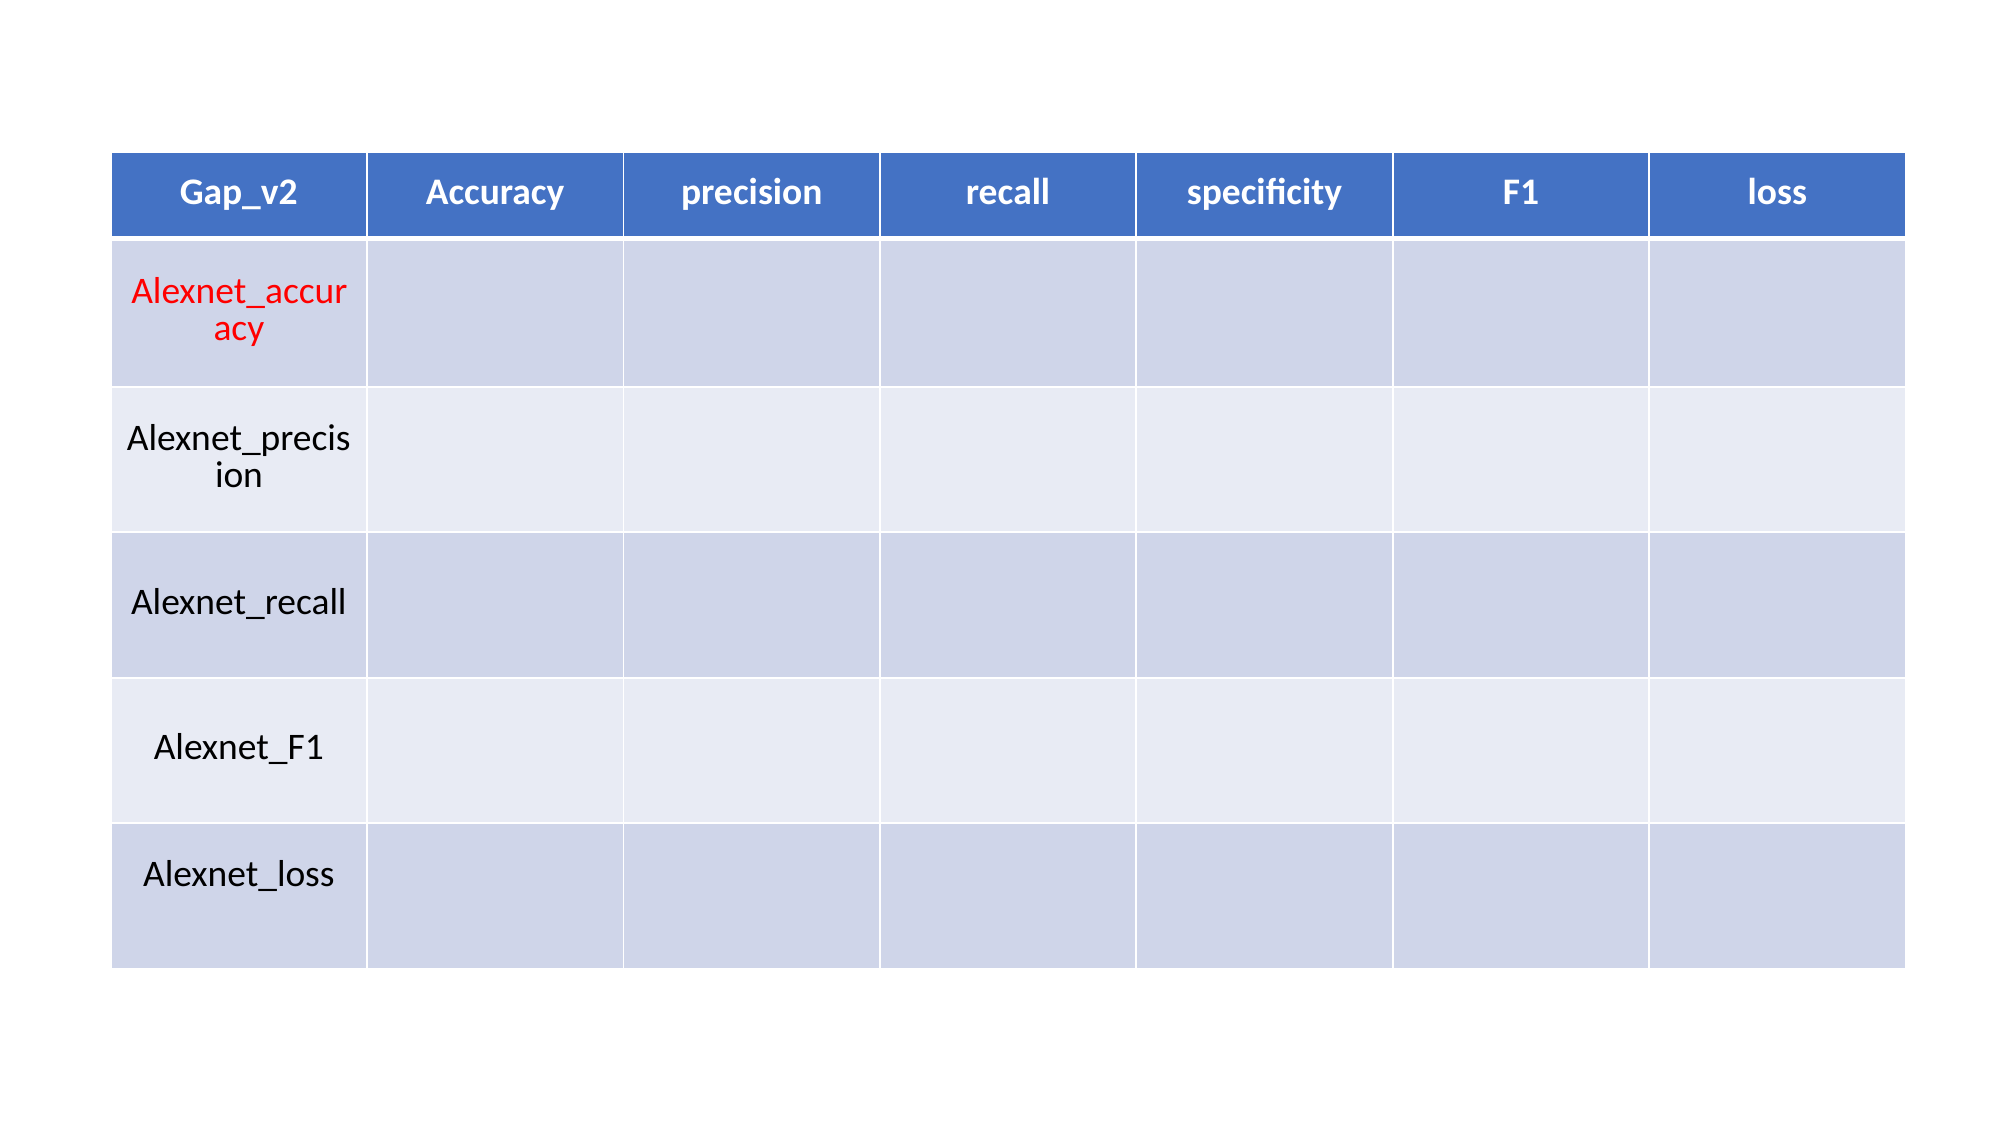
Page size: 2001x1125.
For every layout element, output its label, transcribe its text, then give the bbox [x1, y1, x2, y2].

table_cell [624, 533, 879, 677]
table_cell [1137, 388, 1392, 531]
table_header F1 [1394, 153, 1648, 236]
table_cell [368, 824, 623, 968]
table_cell [881, 824, 1135, 968]
table_header loss [1650, 153, 1905, 236]
table_header precision [624, 153, 879, 236]
table_header Accuracy [368, 153, 623, 236]
table_cell [1650, 679, 1905, 822]
table_cell [1137, 241, 1392, 386]
table_cell [1394, 824, 1648, 968]
table_cell [881, 679, 1135, 822]
table_cell [1394, 679, 1648, 822]
table_cell [881, 241, 1135, 386]
table_header specificity [1137, 153, 1392, 236]
table_cell [624, 824, 879, 968]
table_header Gap_v2 [112, 153, 366, 236]
table_cell [881, 533, 1135, 677]
table_cell [1137, 824, 1392, 968]
table_cell [1650, 824, 1905, 968]
table_cell [1137, 679, 1392, 822]
table_cell [624, 241, 879, 386]
table_cell Alexnet_F1 [112, 679, 366, 822]
table_cell Alexnet_precision [112, 388, 366, 531]
table_cell Alexnet_recall [112, 533, 366, 677]
table_cell [1137, 533, 1392, 677]
table_cell [1650, 388, 1905, 531]
table_cell [881, 388, 1135, 531]
table_cell [1650, 241, 1905, 386]
table_cell [1394, 241, 1648, 386]
table_cell [368, 241, 623, 386]
table_cell [1650, 533, 1905, 677]
table_cell [1394, 388, 1648, 531]
table_cell [624, 388, 879, 531]
table_cell [1394, 533, 1648, 677]
table_cell Alexnet_accuracy [112, 241, 366, 386]
table_cell Alexnet_loss [112, 824, 366, 968]
table_cell [368, 679, 623, 822]
table_cell [368, 533, 623, 677]
table_cell [368, 388, 623, 531]
table_cell [624, 679, 879, 822]
table_header recall [881, 153, 1135, 236]
